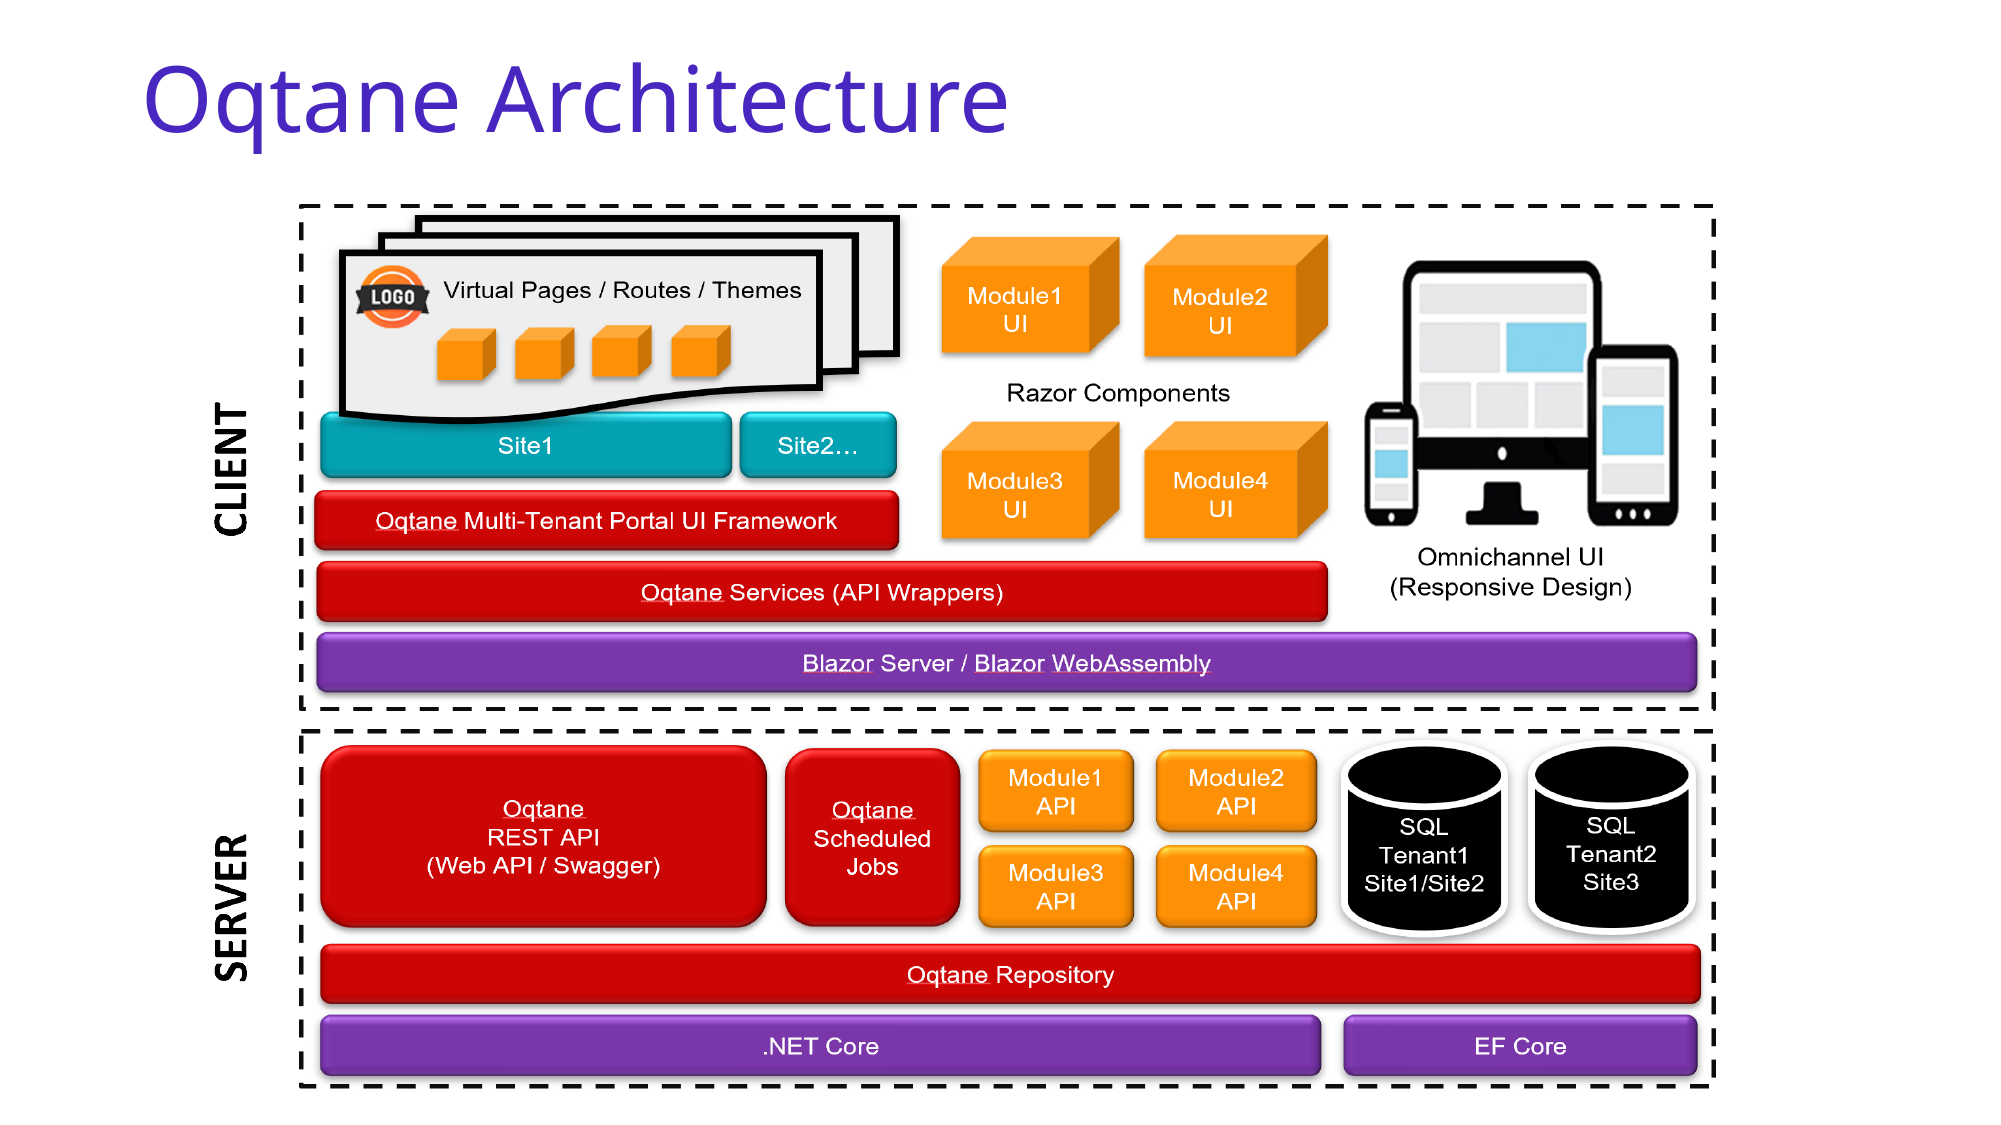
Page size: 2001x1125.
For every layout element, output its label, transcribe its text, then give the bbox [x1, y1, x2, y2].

picture [181, 196, 1734, 1102]
title Oqtane Architecture [126, 35, 1859, 160]
